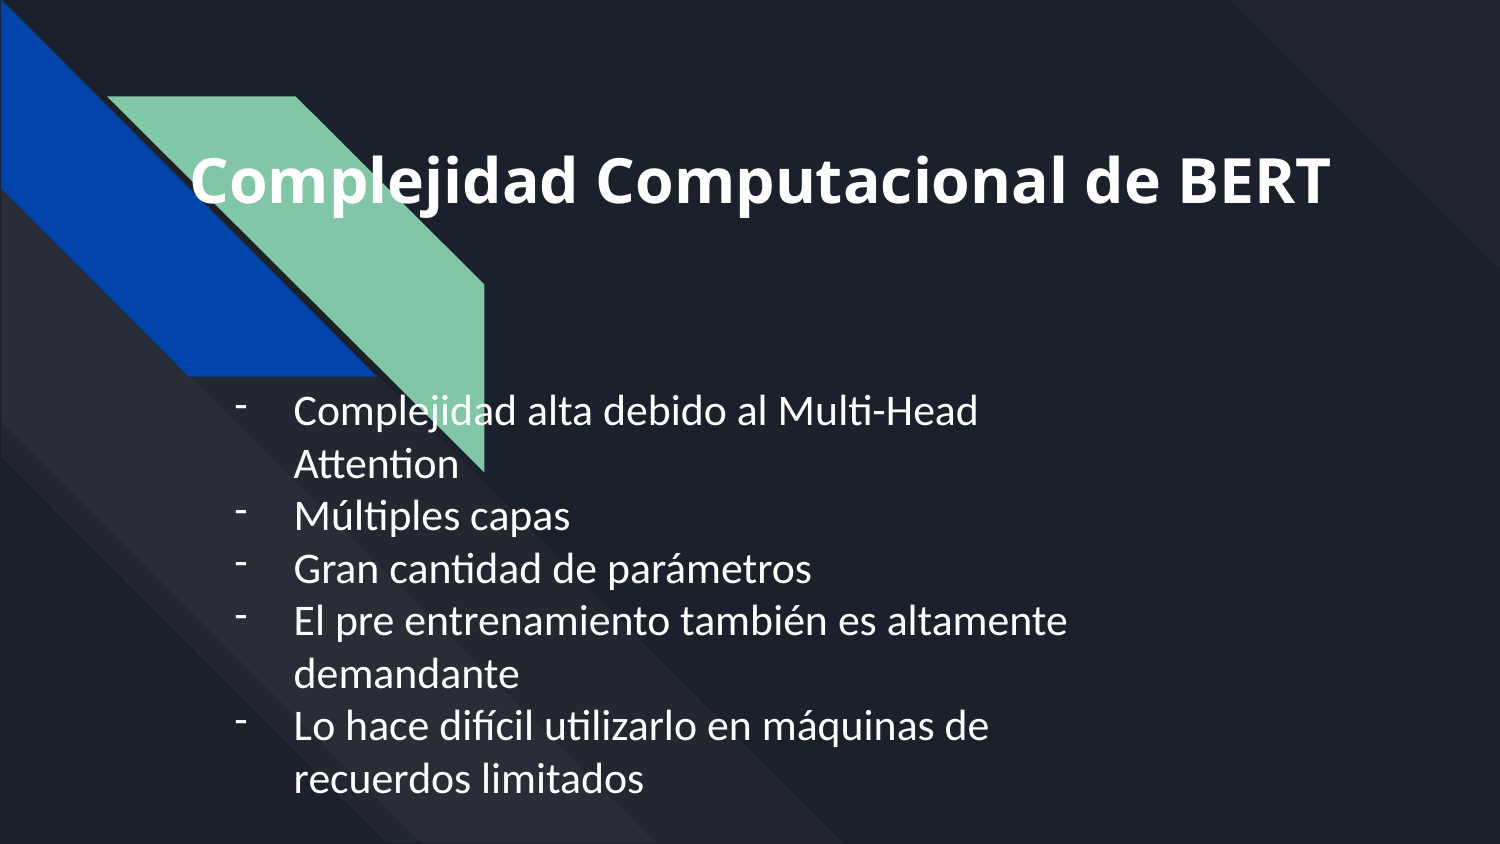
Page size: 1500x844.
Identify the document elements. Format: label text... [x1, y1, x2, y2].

title Complejidad alta debido al Multi-Head Attention Múltiples capas Gran cantidad de parámetros El pre entrenamiento también es altamente demandante Lo hace difícil utilizarlo en máquinas de recuerdos limitados [203, 367, 1109, 822]
title Complejidad Computacional de BERT [131, 125, 1391, 271]
